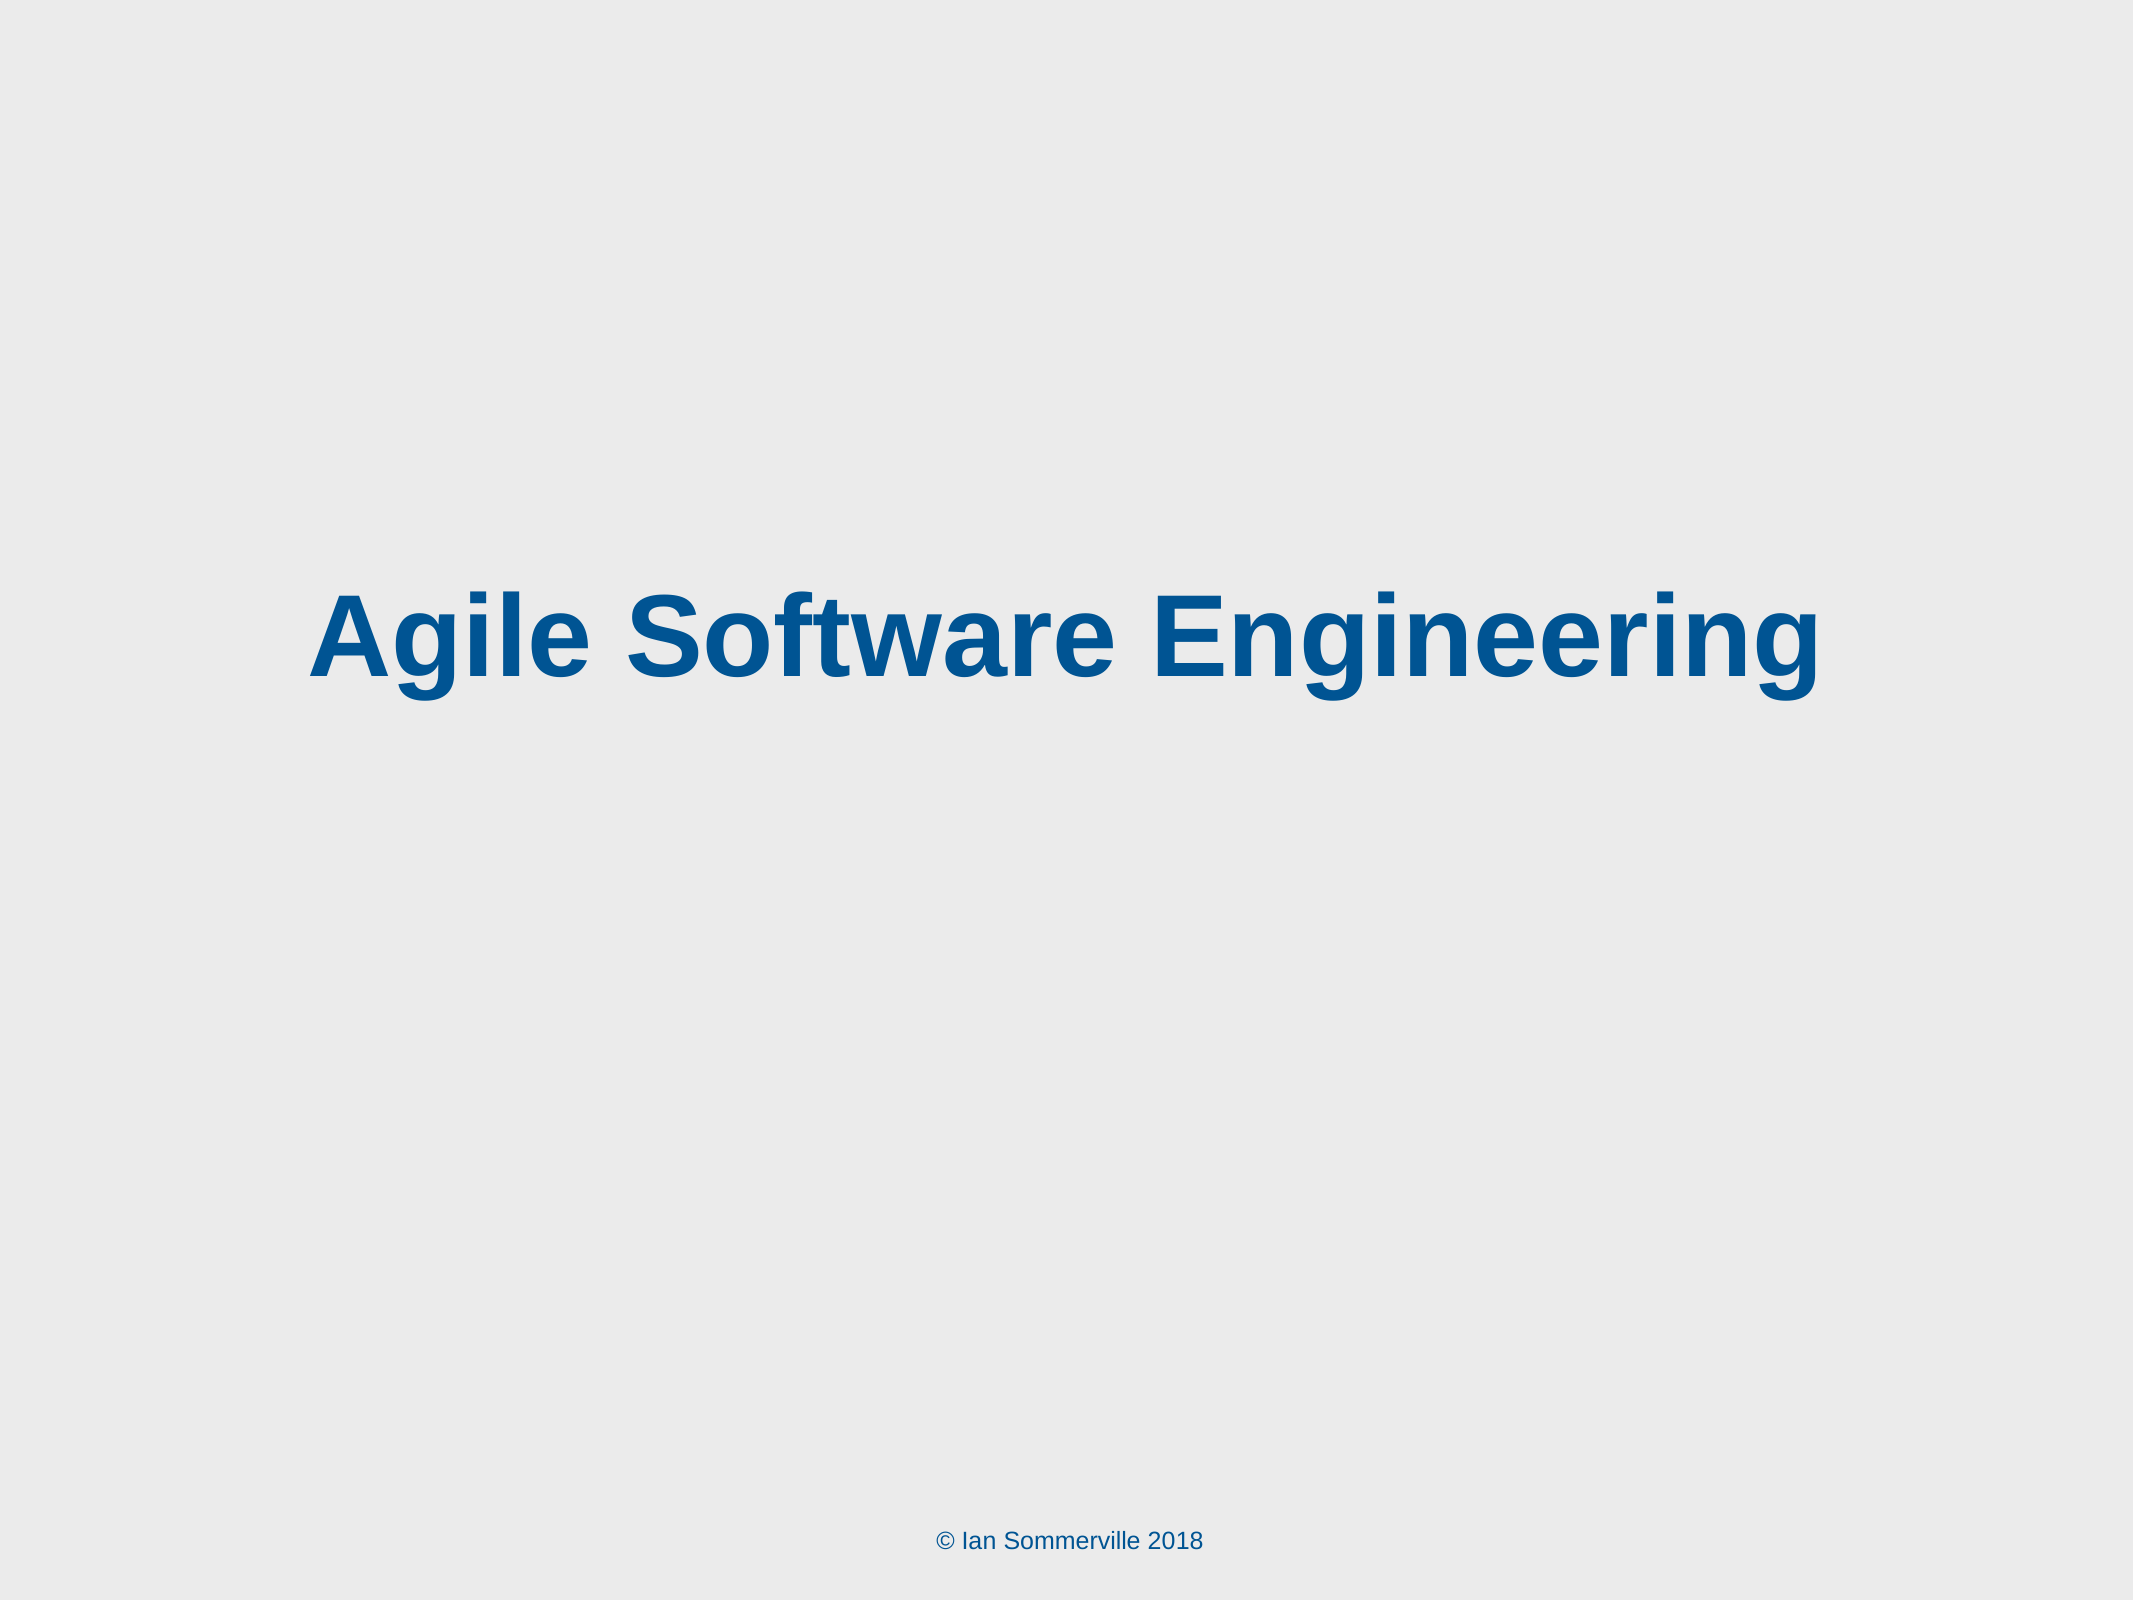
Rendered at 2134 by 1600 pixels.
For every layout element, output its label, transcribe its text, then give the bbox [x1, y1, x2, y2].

title Agile Software Engineering [216, 531, 1918, 709]
